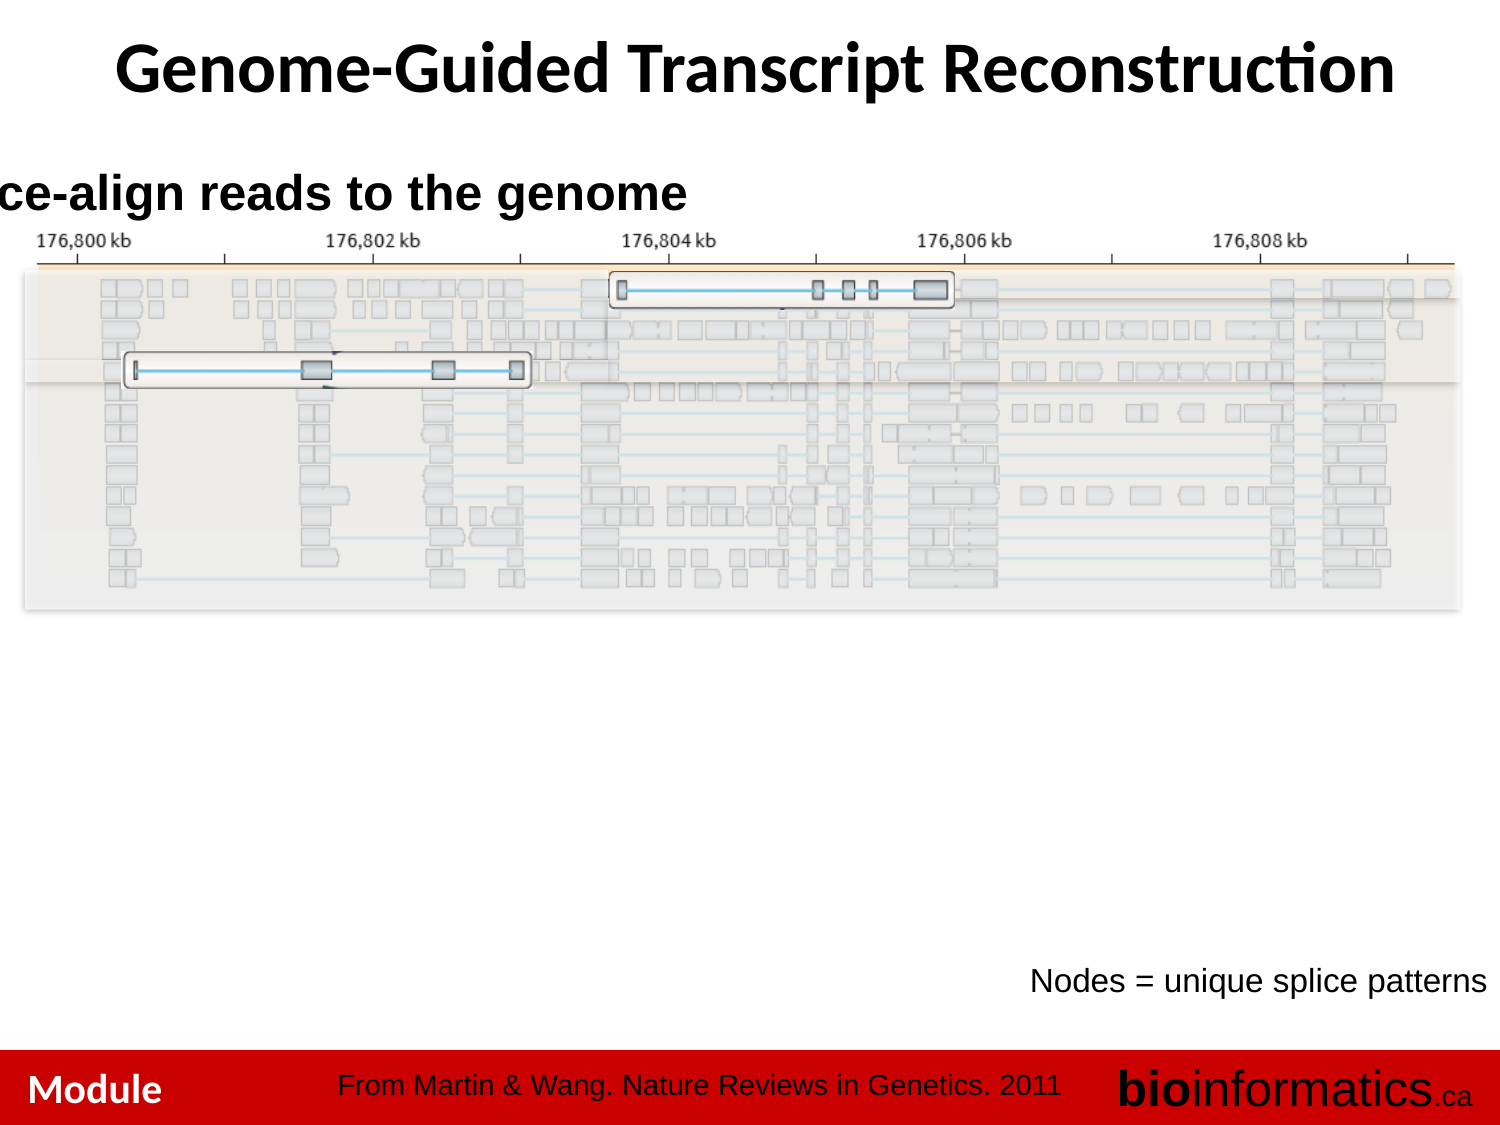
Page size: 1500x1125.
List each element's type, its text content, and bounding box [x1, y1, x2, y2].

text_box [24, 269, 1461, 610]
text_box From Martin & Wang. Nature Reviews in Genetics. 2011 [322, 1058, 1079, 1109]
title Genome-Guided Transcript Reconstruction [81, 0, 1432, 155]
picture [0, 157, 1500, 634]
text_box Nodes = unique splice patterns [1015, 952, 1500, 1007]
